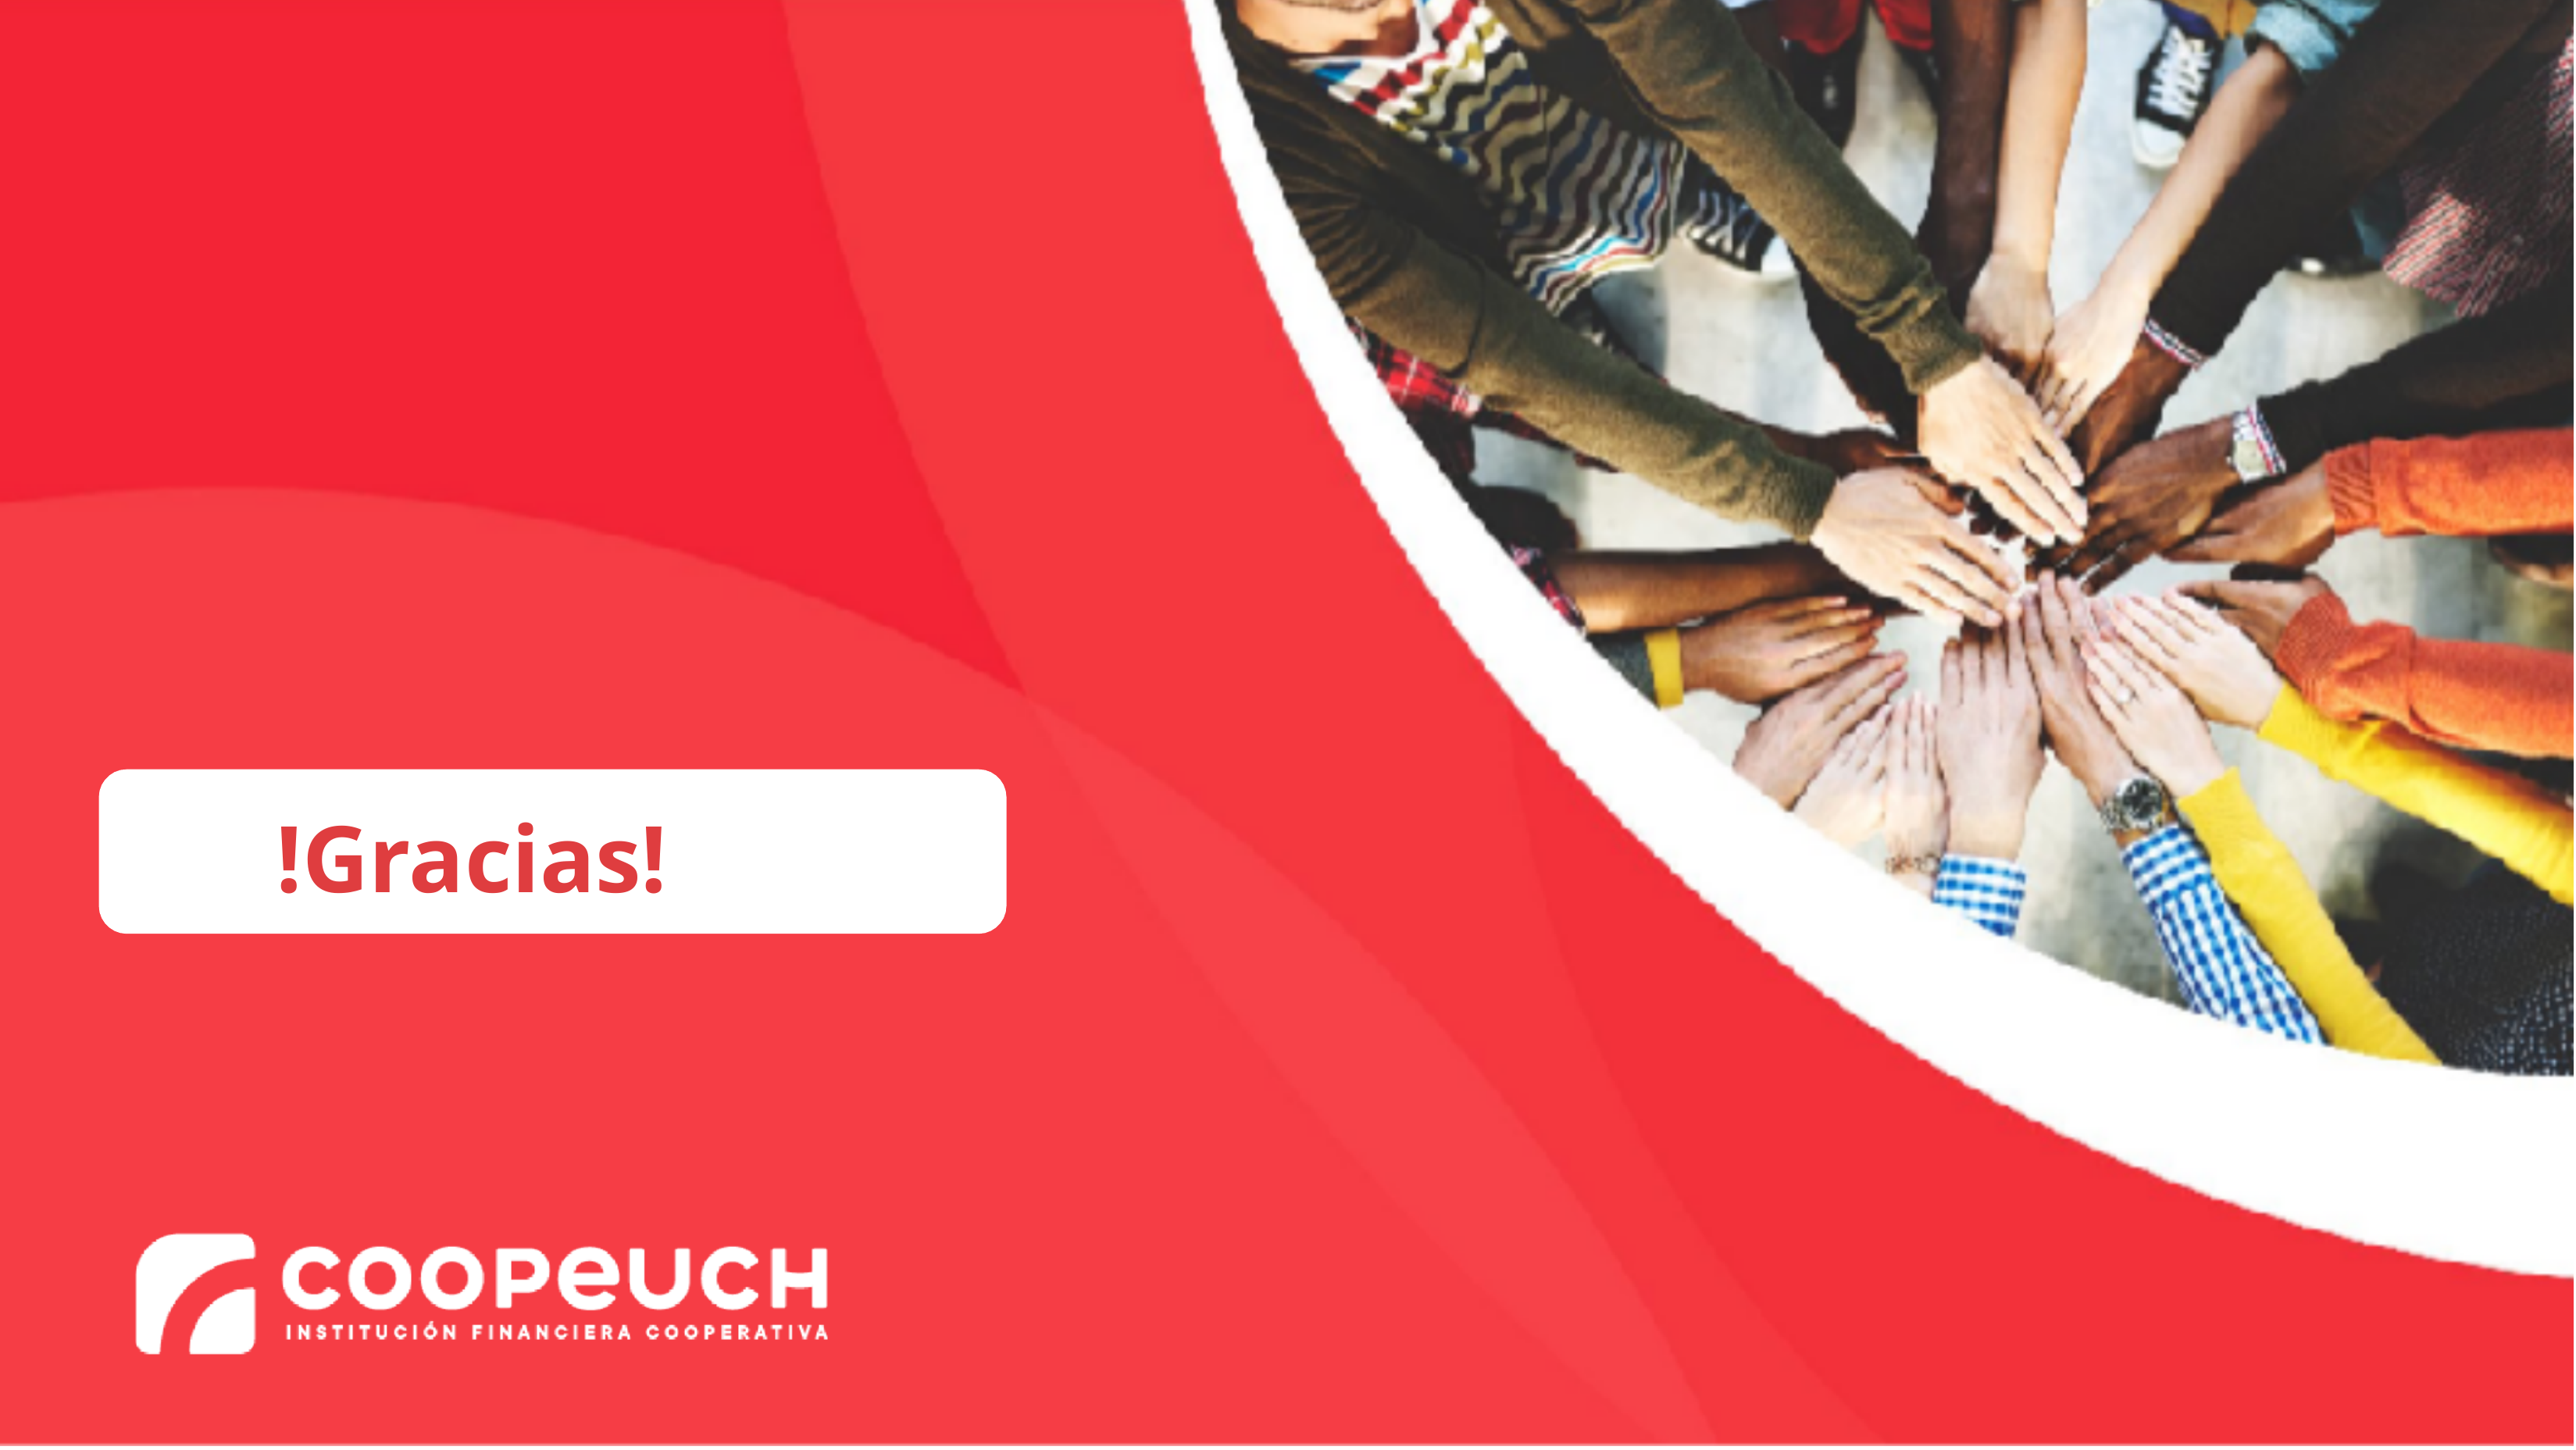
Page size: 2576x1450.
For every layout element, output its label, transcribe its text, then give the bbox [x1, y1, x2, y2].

picture [0, 0, 2574, 1446]
title !Gracias! [274, 798, 805, 1043]
